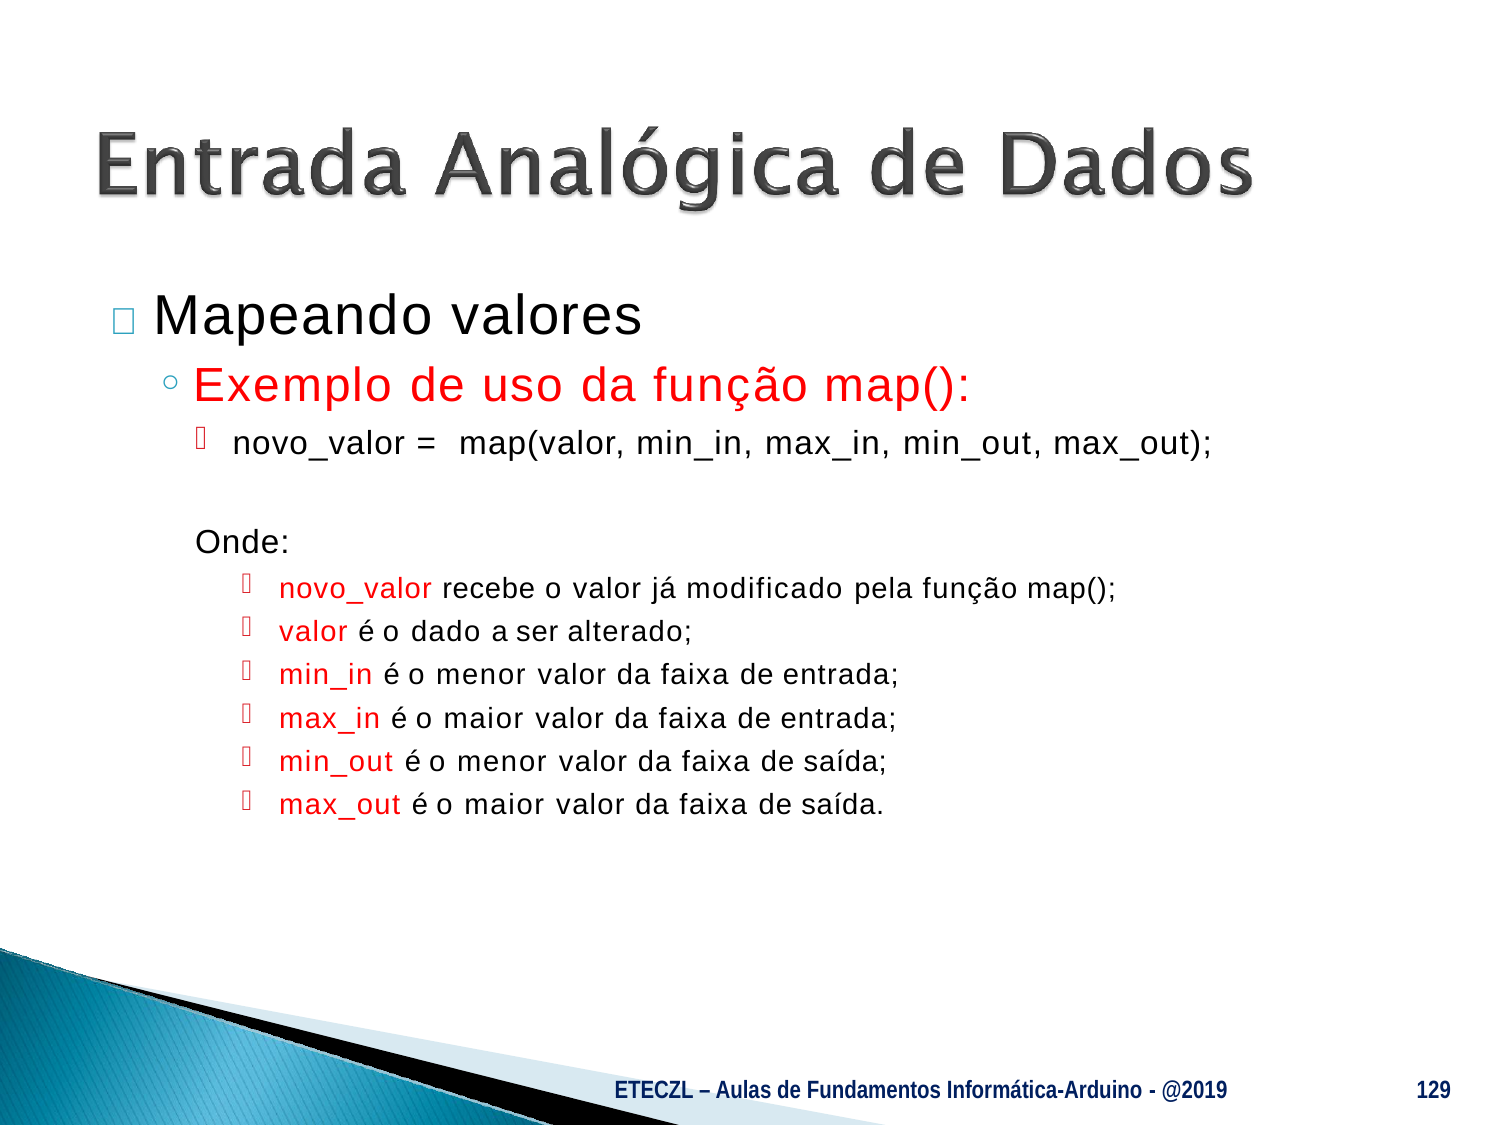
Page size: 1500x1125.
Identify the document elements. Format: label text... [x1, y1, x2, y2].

picture [0, 948, 558, 1125]
title  Mapeando valores [107, 281, 648, 467]
footer ETECZL – Aulas de Fundamentos Informática-Arduino - @2019 [612, 1072, 1364, 1125]
text_box [36, 93, 1339, 281]
text_box Exemplo de uso da função map(): novo_valor = map(valor, min_in, max_in, min_out, max_out); Onde: novo_valor recebe o valor já modificado pela função map(); valor é o dado a ser alterado; min_in é o menor valor da faixa de entrada; max_in é o maior valor da faixa de entrada; min_out é o menor valor da faixa de saída; max_out é o maior valor da faixa de saída. [154, 335, 1224, 821]
slide_number 129 [1412, 1072, 1468, 1125]
